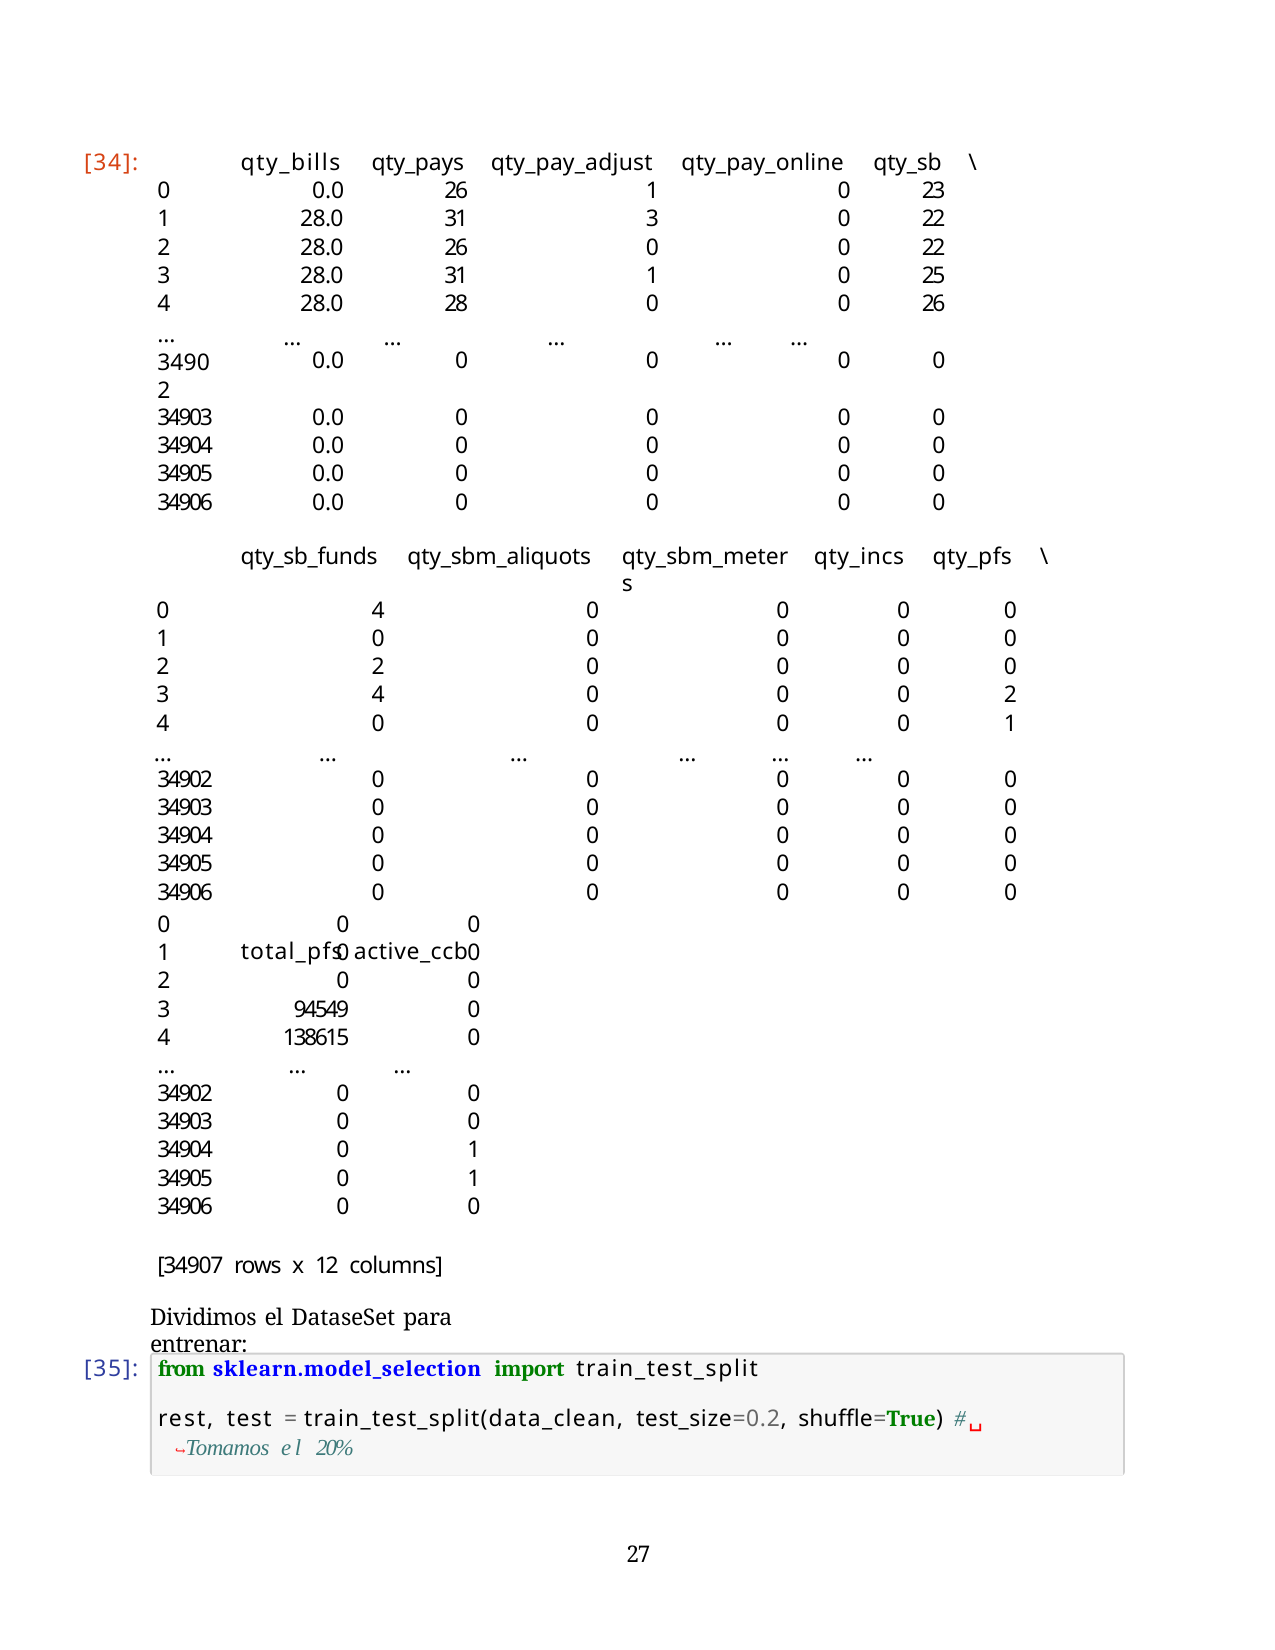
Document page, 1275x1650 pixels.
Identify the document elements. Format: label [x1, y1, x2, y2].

table_header [79, 150, 1057, 179]
text_box [82, 1351, 146, 1382]
table_header [152, 912, 485, 941]
slide_number [619, 1534, 656, 1650]
text_box [147, 1249, 1126, 1477]
table_cell [79, 179, 1057, 1224]
